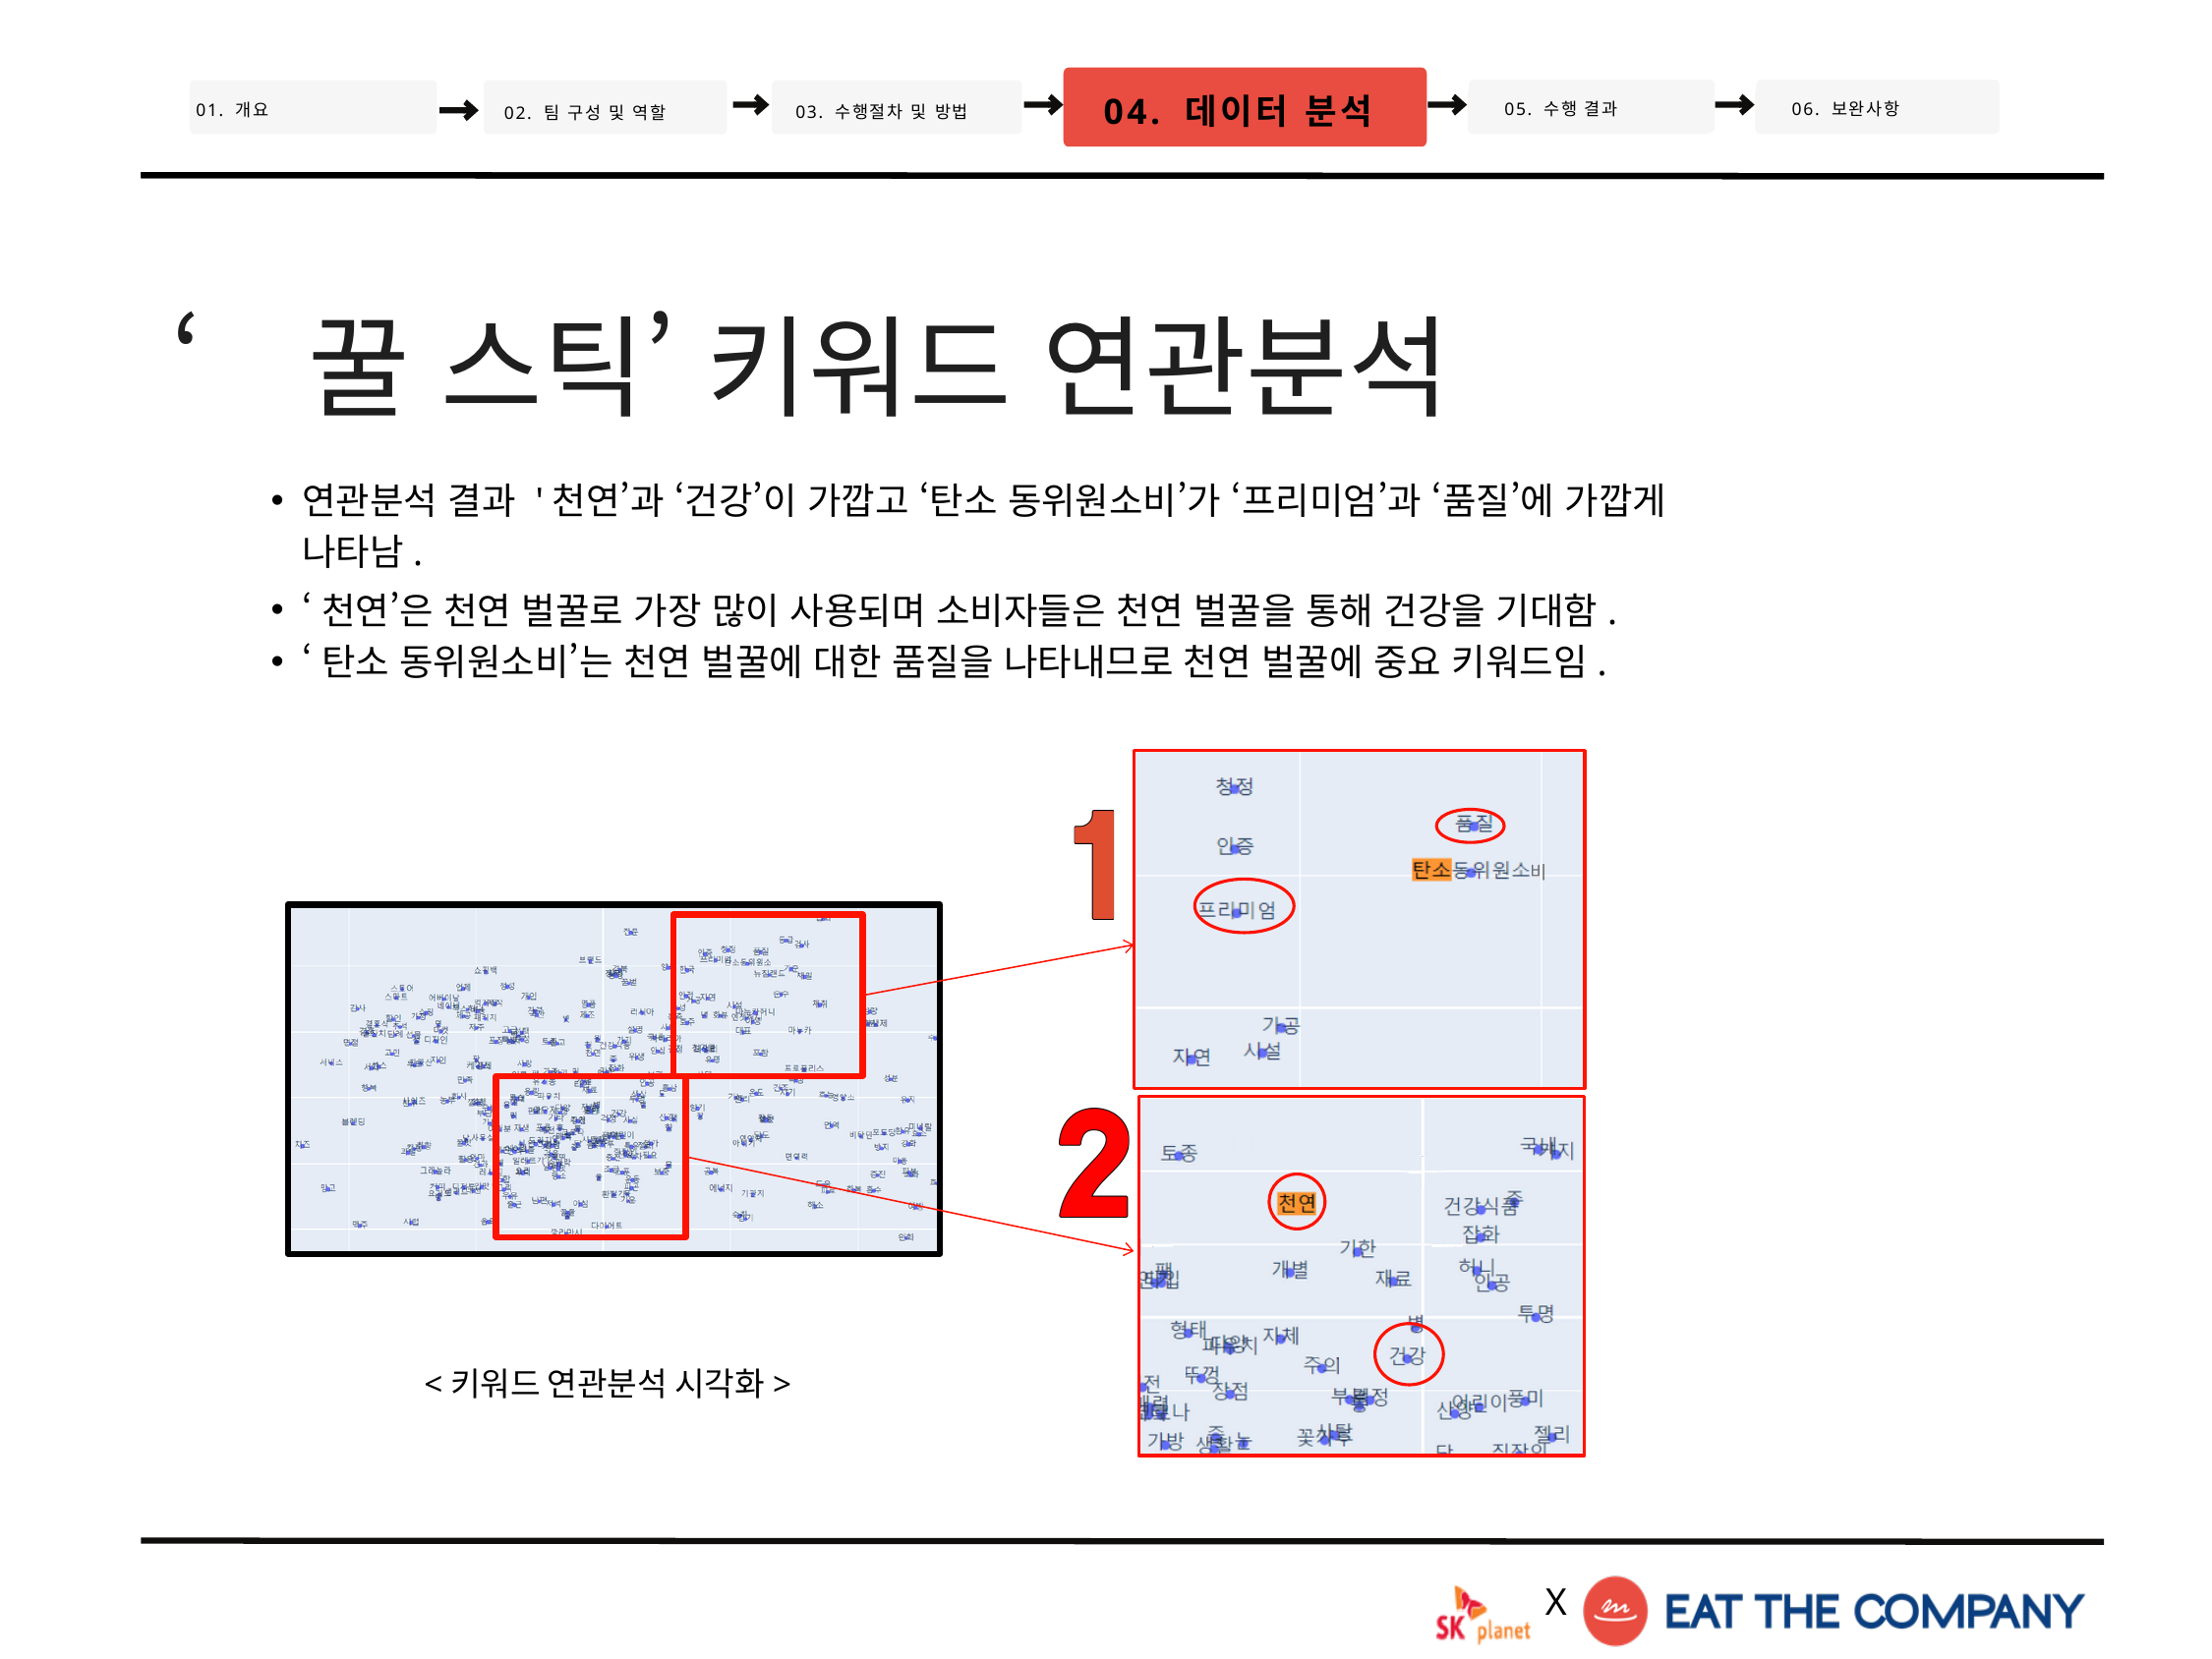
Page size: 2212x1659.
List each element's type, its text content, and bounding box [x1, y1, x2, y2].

text_box ‘꿀 스틱’ 키워드 연관분석 [171, 297, 1865, 430]
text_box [141, 67, 2105, 177]
text_box 연관분석 결과 '천연’과 ‘건강’이 가깝고 ‘탄소 동위원소비’가 ‘프리미엄’과 ‘품질’에 가깝게 나타남. ‘천연’은 천연 벌꿀로 가장 많이 사용되며 소비자들은 천연 벌꿀을 통해 건강을 기대함. ‘탄소 동위원소비’는 천연 벌꿀에 대한 품질을 나타내므로 천연 벌꿀에 중요 키워드임. [233, 382, 1739, 756]
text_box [229, 750, 1586, 1457]
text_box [141, 1517, 2143, 1659]
